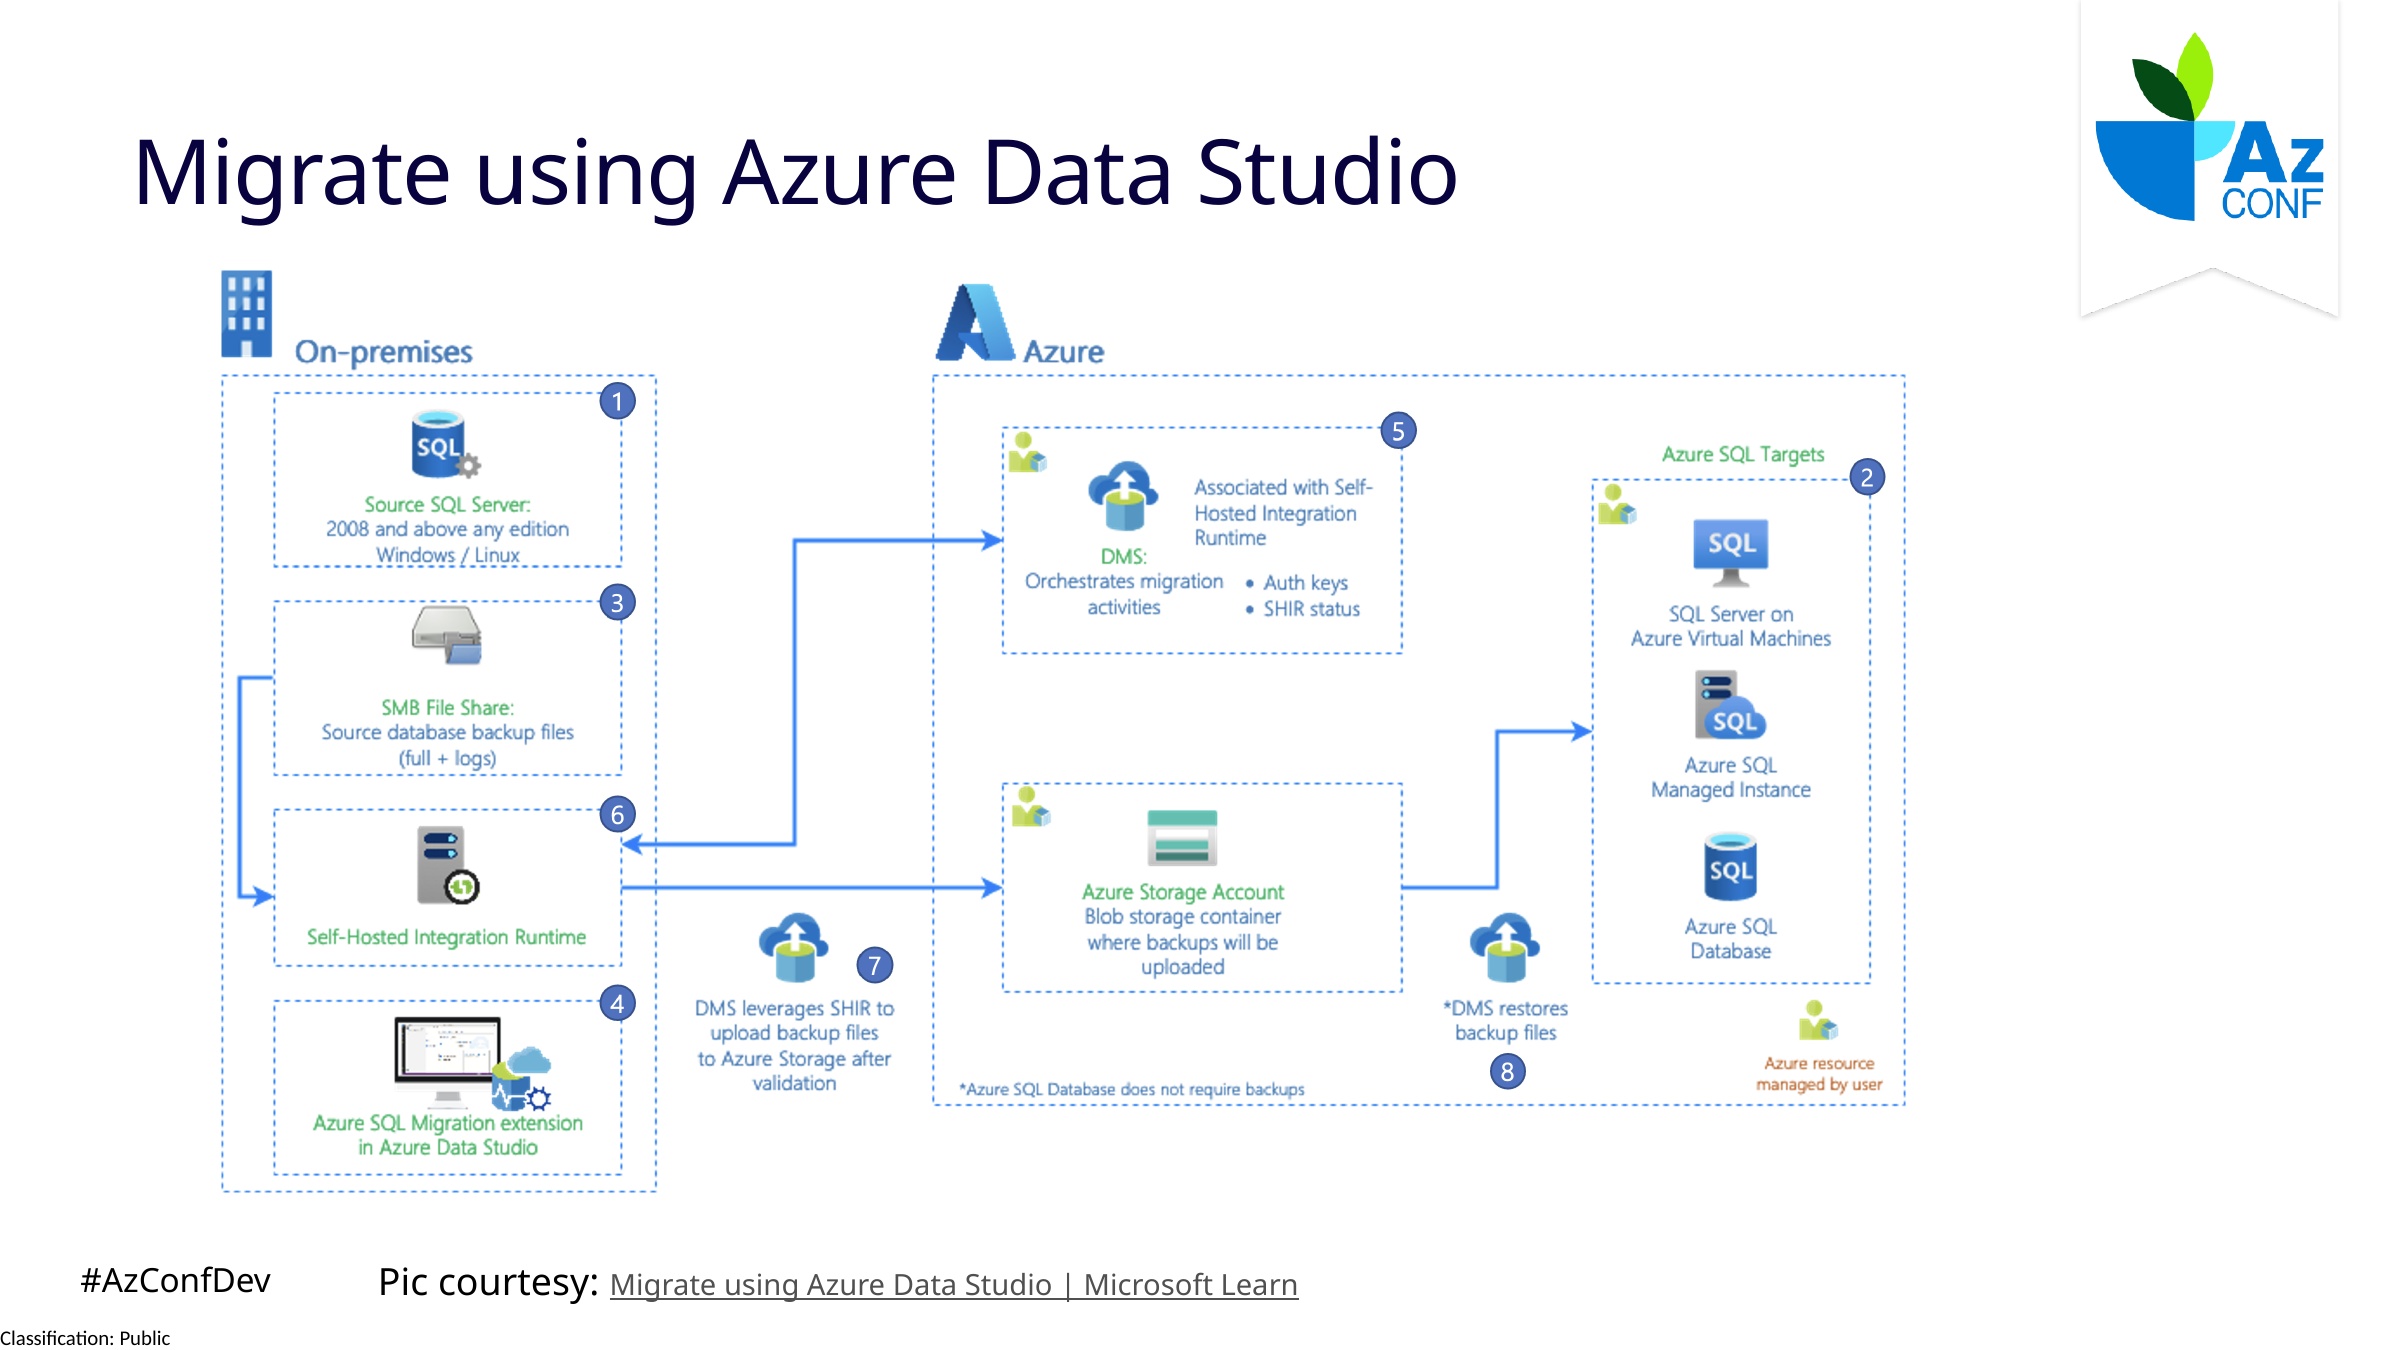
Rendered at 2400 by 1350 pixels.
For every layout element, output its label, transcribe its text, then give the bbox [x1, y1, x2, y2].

picture [2073, 0, 2346, 326]
title Migrate using Azure Data Studio [131, 125, 1622, 224]
text_box Pic courtesy: Migrate using Azure Data Studio | Microsoft Learn [378, 1257, 1836, 1303]
picture [211, 263, 1915, 1198]
